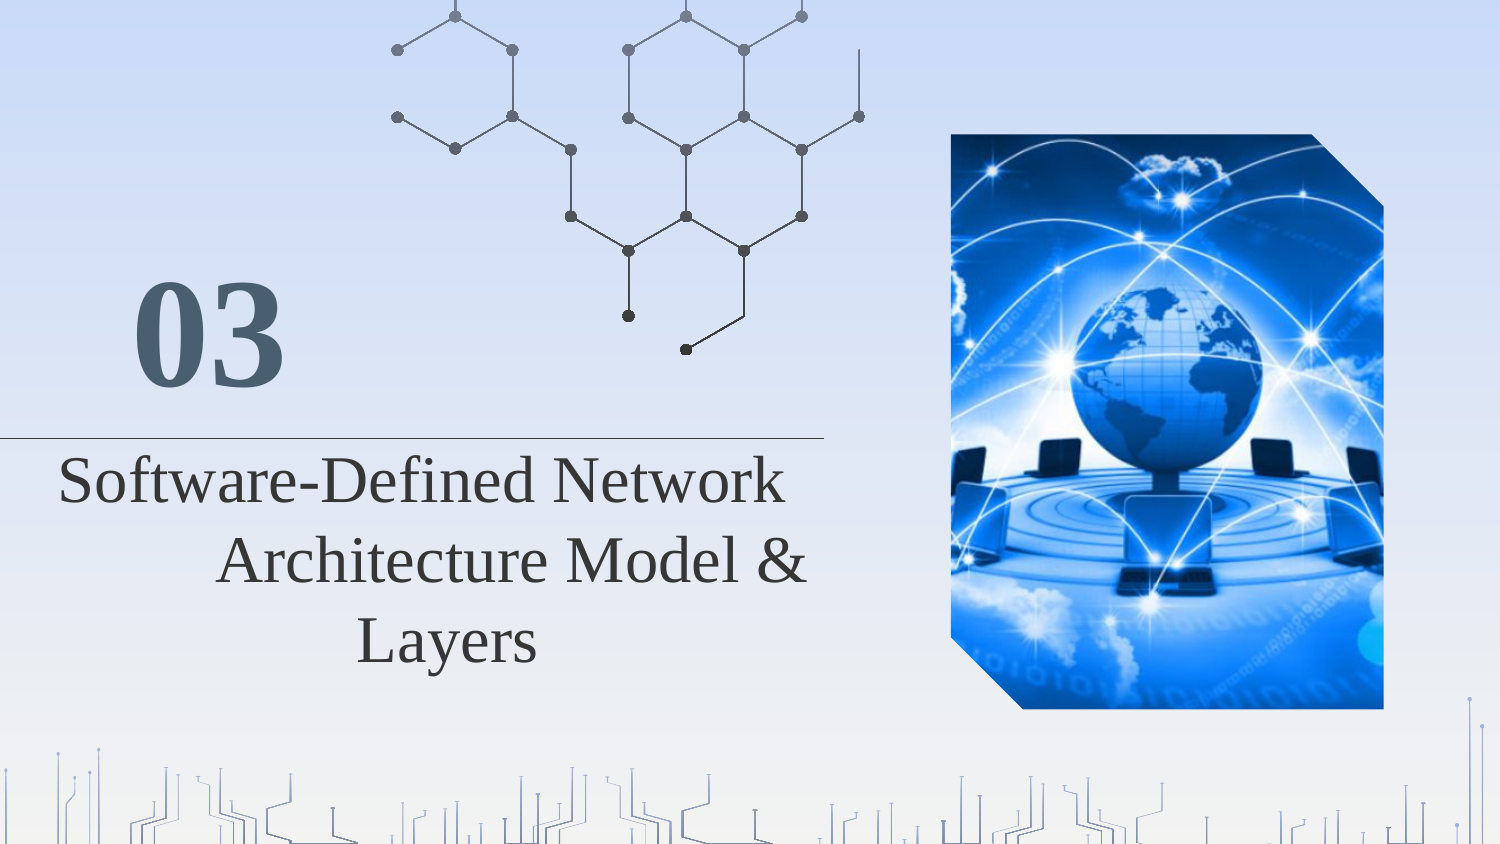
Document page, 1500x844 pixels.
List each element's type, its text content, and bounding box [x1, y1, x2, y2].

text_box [297, 0, 904, 318]
picture [950, 134, 1384, 710]
title 03 [116, 217, 384, 429]
title Software-Defined Network Architecture Model & Layers [36, 469, 876, 642]
